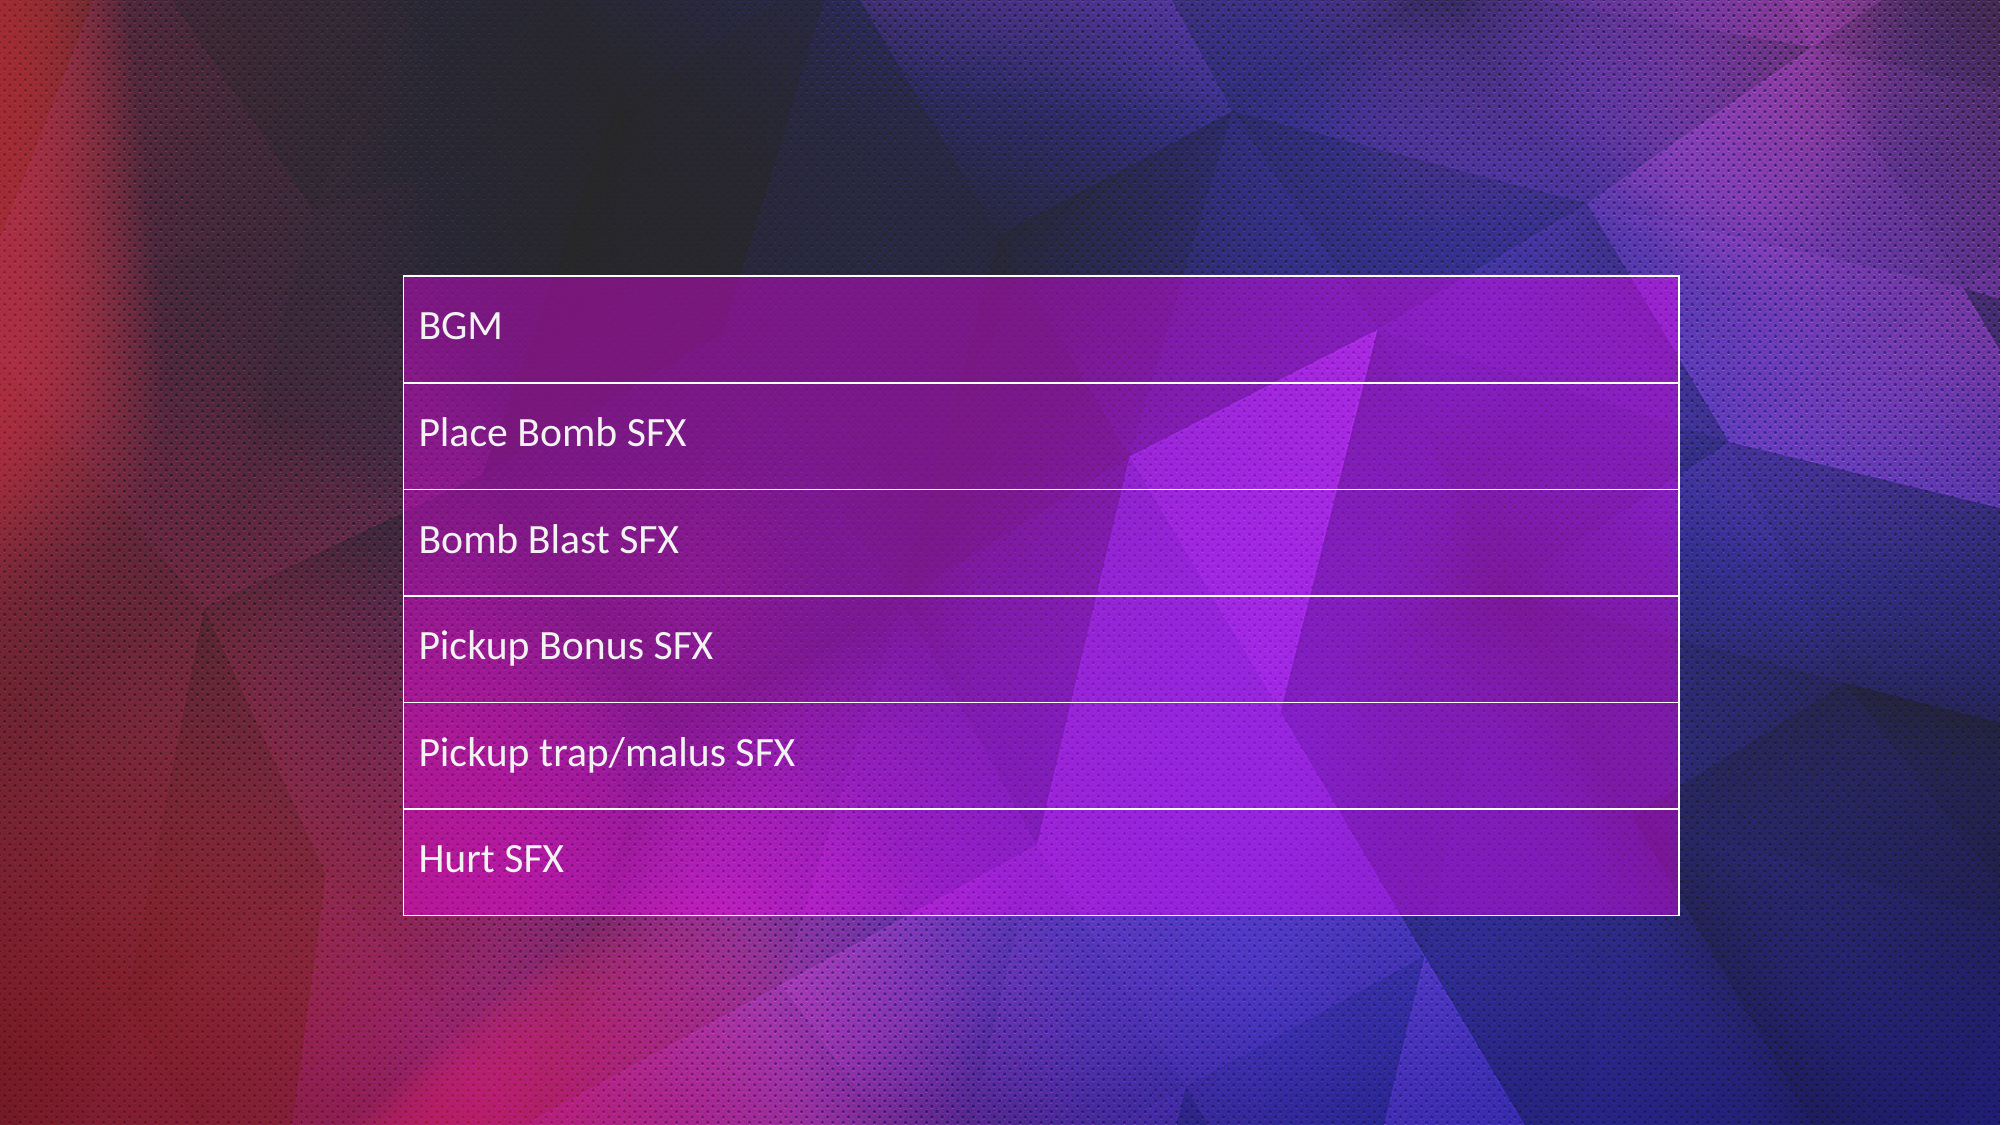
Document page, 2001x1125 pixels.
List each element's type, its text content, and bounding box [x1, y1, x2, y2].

table_cell Bomb Blast SFX [404, 490, 1678, 595]
picture [0, 0, 2000, 1125]
table_cell Hurt SFX [404, 810, 1678, 915]
table_header BGM [404, 277, 1678, 382]
table_cell Pickup trap/malus SFX [404, 703, 1678, 808]
table_cell Pickup Bonus SFX [404, 597, 1678, 702]
table_cell Place Bomb SFX [404, 384, 1678, 489]
